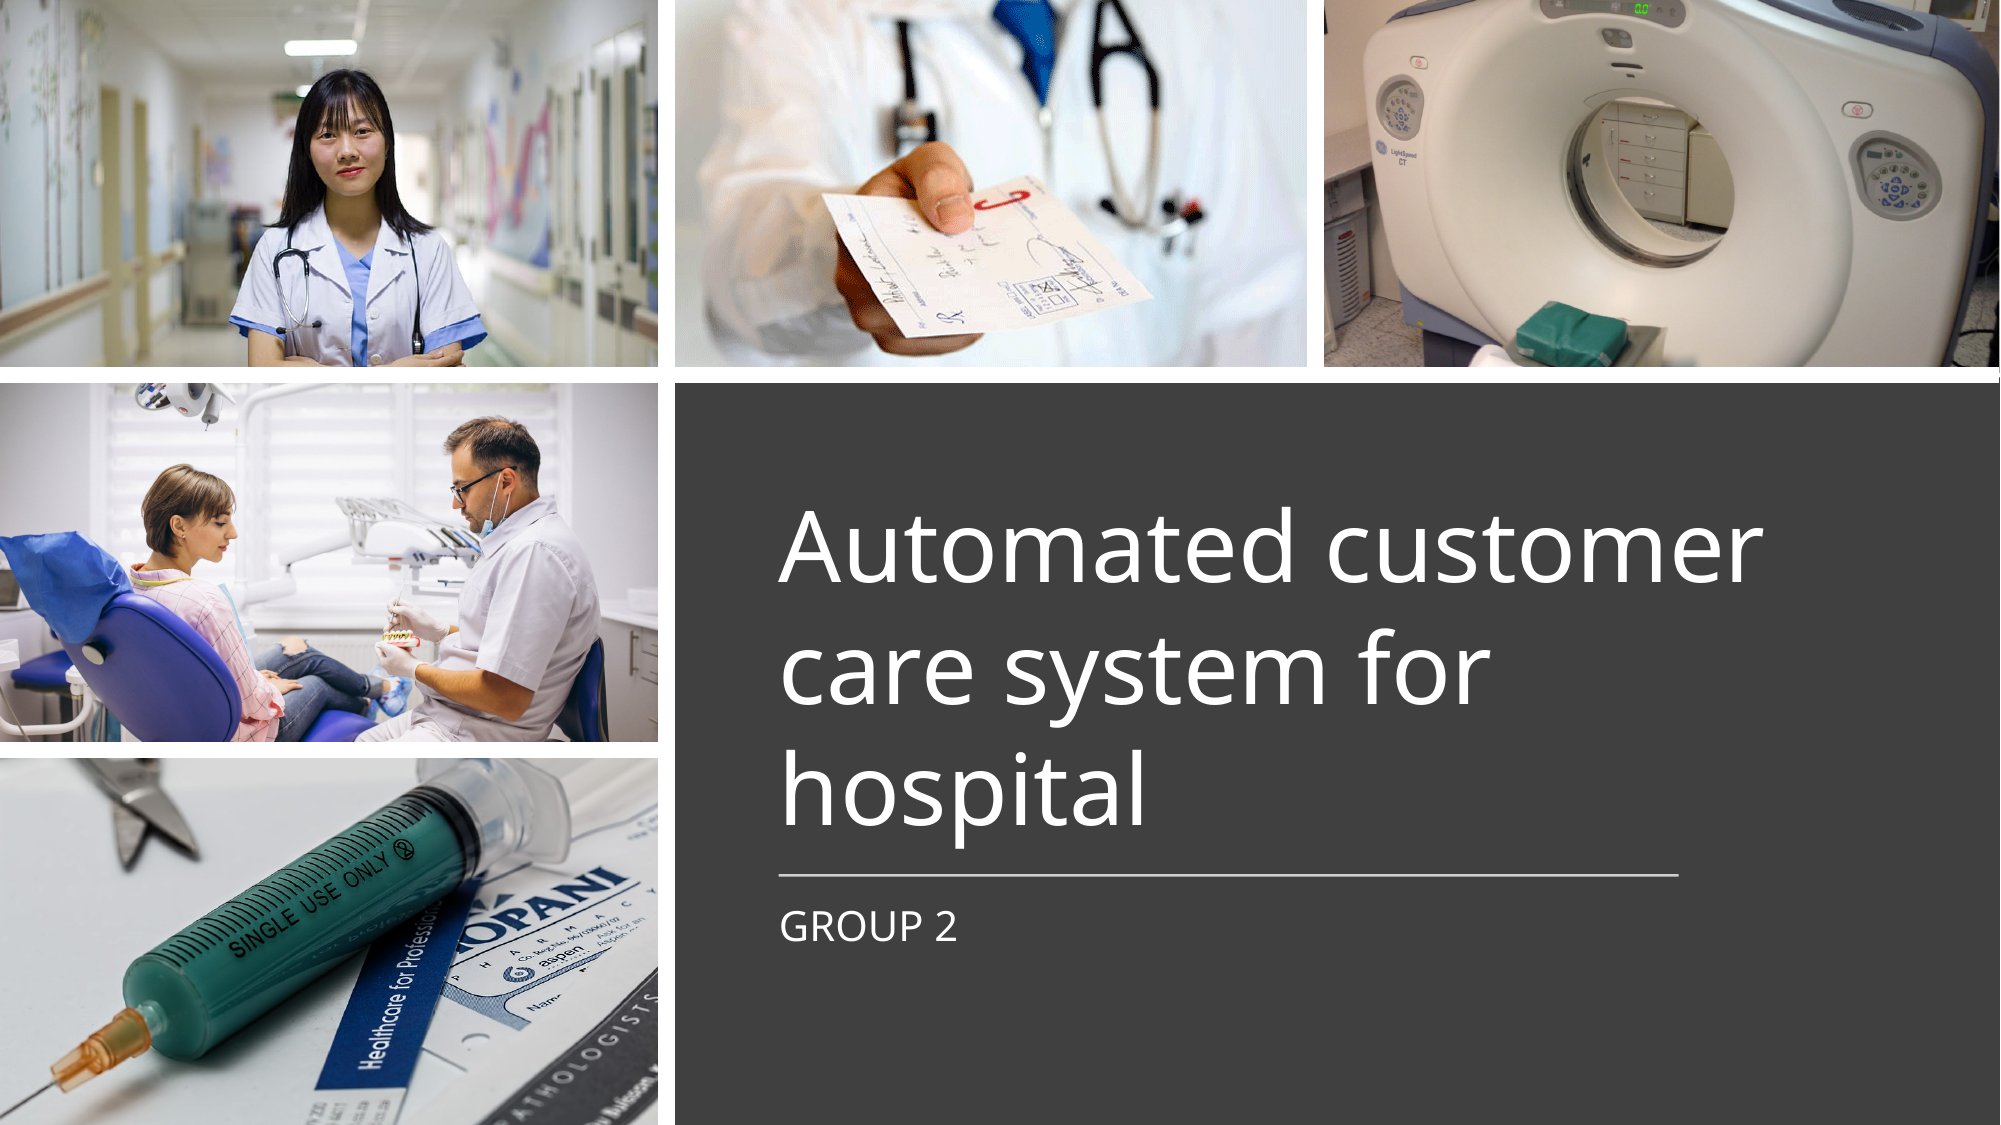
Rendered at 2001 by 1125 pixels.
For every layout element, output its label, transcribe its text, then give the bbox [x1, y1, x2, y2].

text_box [675, 383, 2000, 1125]
list GROUP 2 [763, 893, 1825, 980]
picture [0, 752, 666, 1125]
picture [667, 0, 2000, 373]
title Automated customer care system for hospital [763, 478, 1825, 858]
picture [0, 376, 666, 749]
picture [0, 0, 666, 374]
